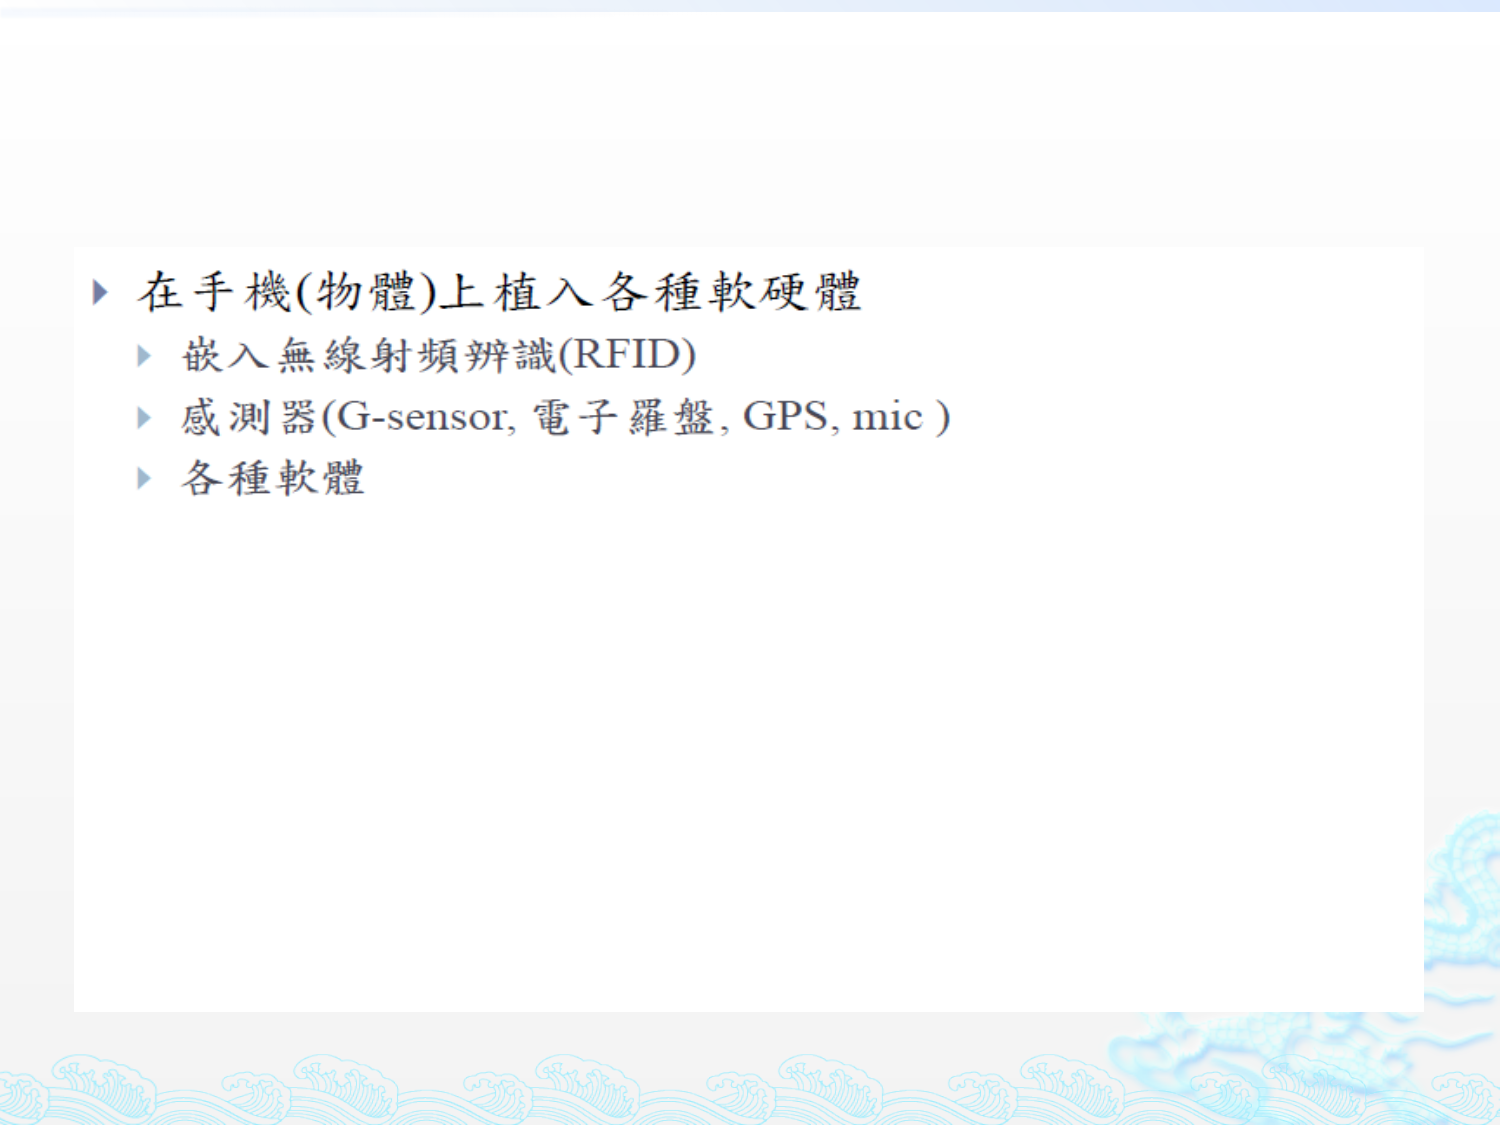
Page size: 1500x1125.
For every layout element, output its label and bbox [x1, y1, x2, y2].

picture [74, 247, 1424, 1012]
